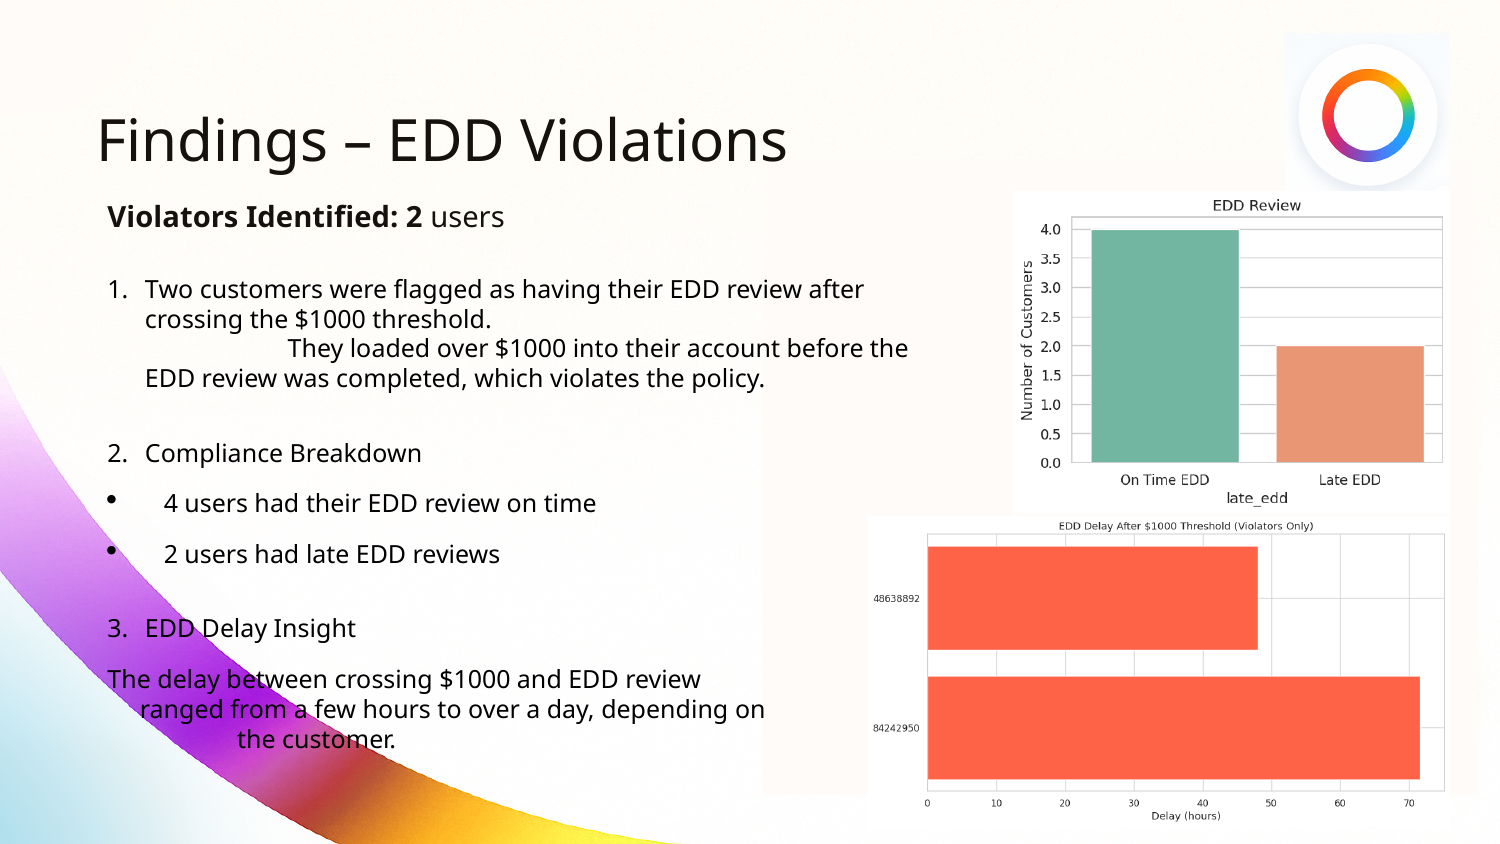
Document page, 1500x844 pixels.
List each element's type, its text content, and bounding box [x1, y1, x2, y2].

picture [0, 0, 1500, 844]
text_box Two customers were flagged as having their EDD review after crossing the $1000 threshold. They loaded over $1000 into their account before the EDD review was completed, which violates the policy. Compliance Breakdown 4 users had their EDD review on time 2 users had late EDD reviews EDD Delay Insight The delay between crossing $1000 and EDD review ranged from a few hours to over a day, depending on the customer. [92, 265, 969, 761]
text_box Violators Identified: 2 users [92, 191, 843, 241]
title Findings – EDD Violations [81, 87, 1279, 178]
